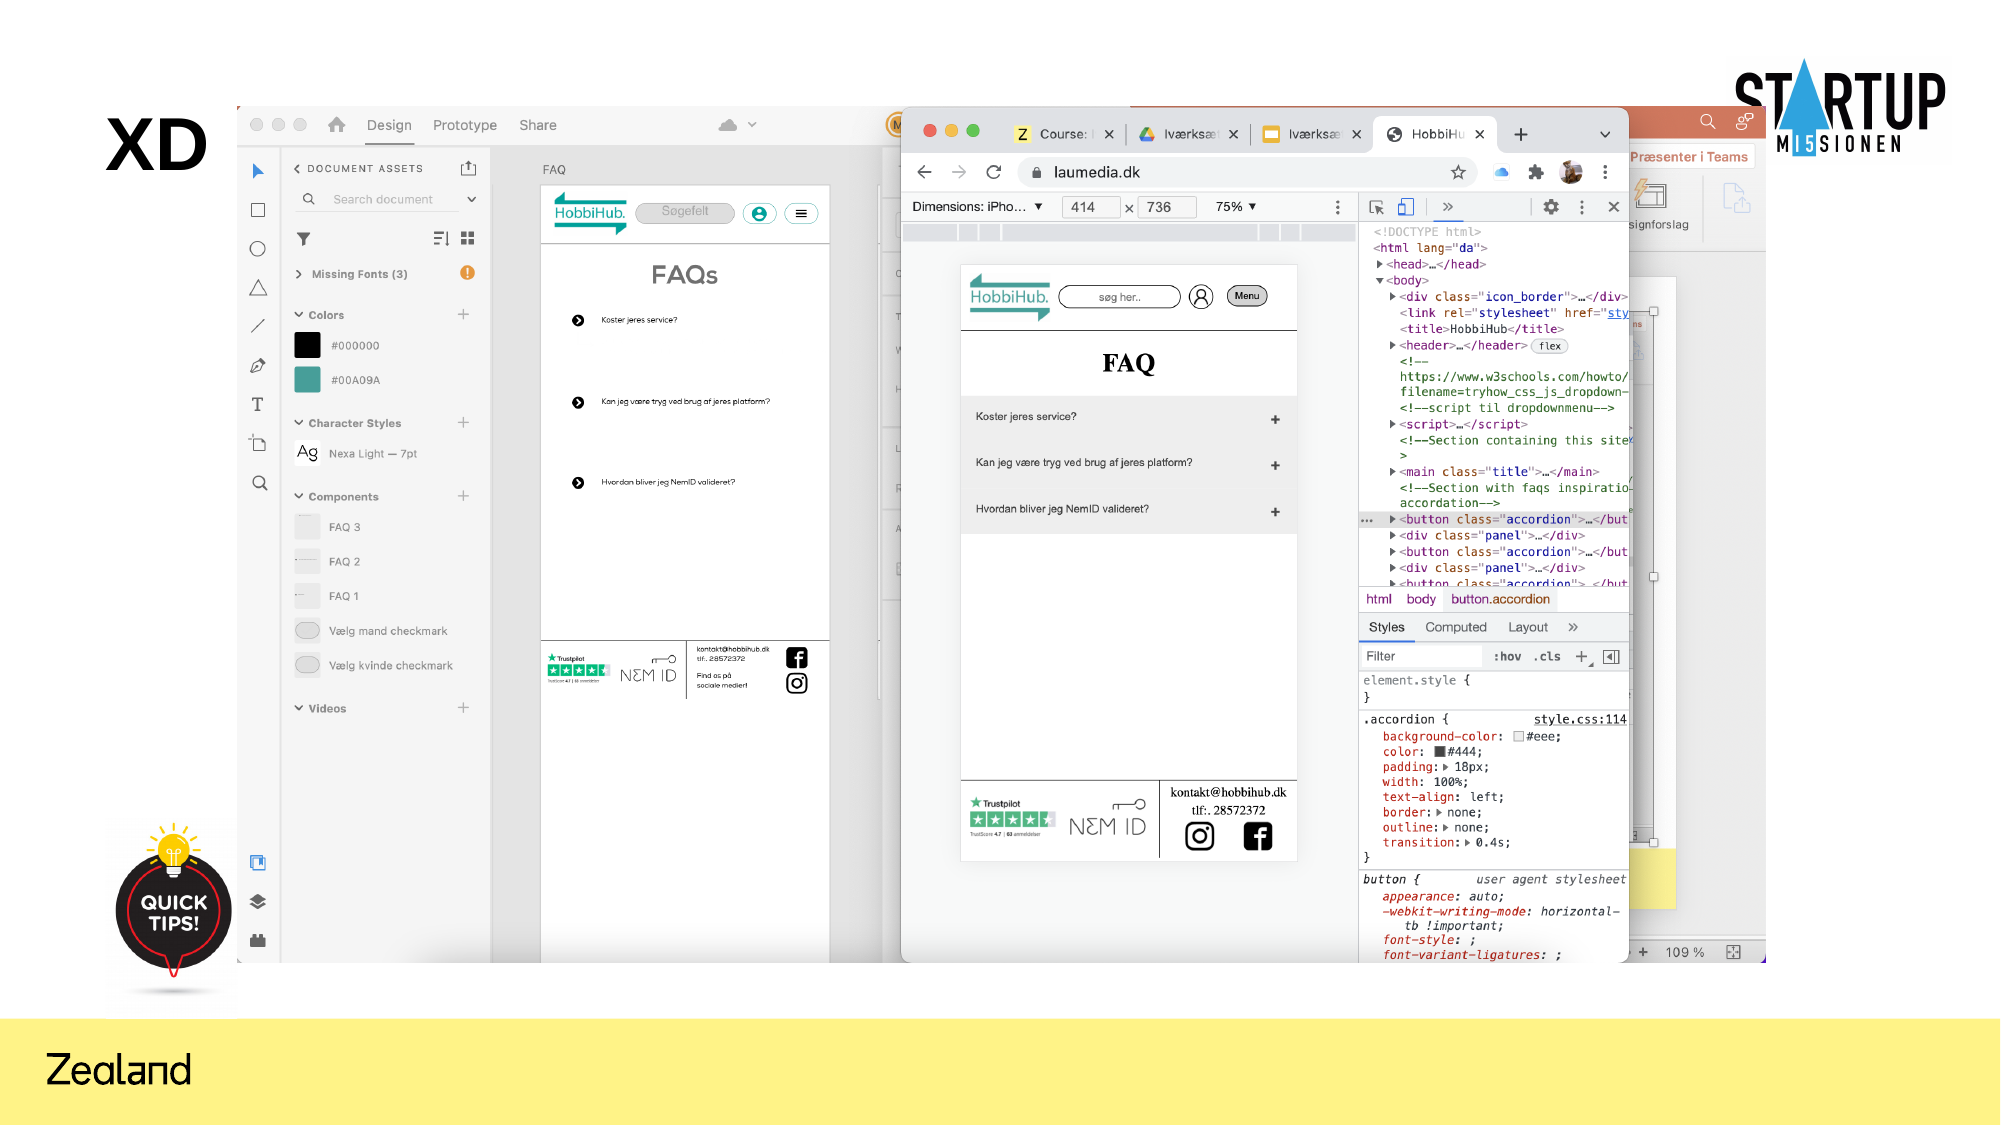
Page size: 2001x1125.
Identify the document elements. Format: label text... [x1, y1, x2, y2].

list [237, 106, 1766, 963]
picture [105, 818, 238, 1019]
picture [1726, 56, 1952, 165]
text_box XD [105, 106, 237, 242]
